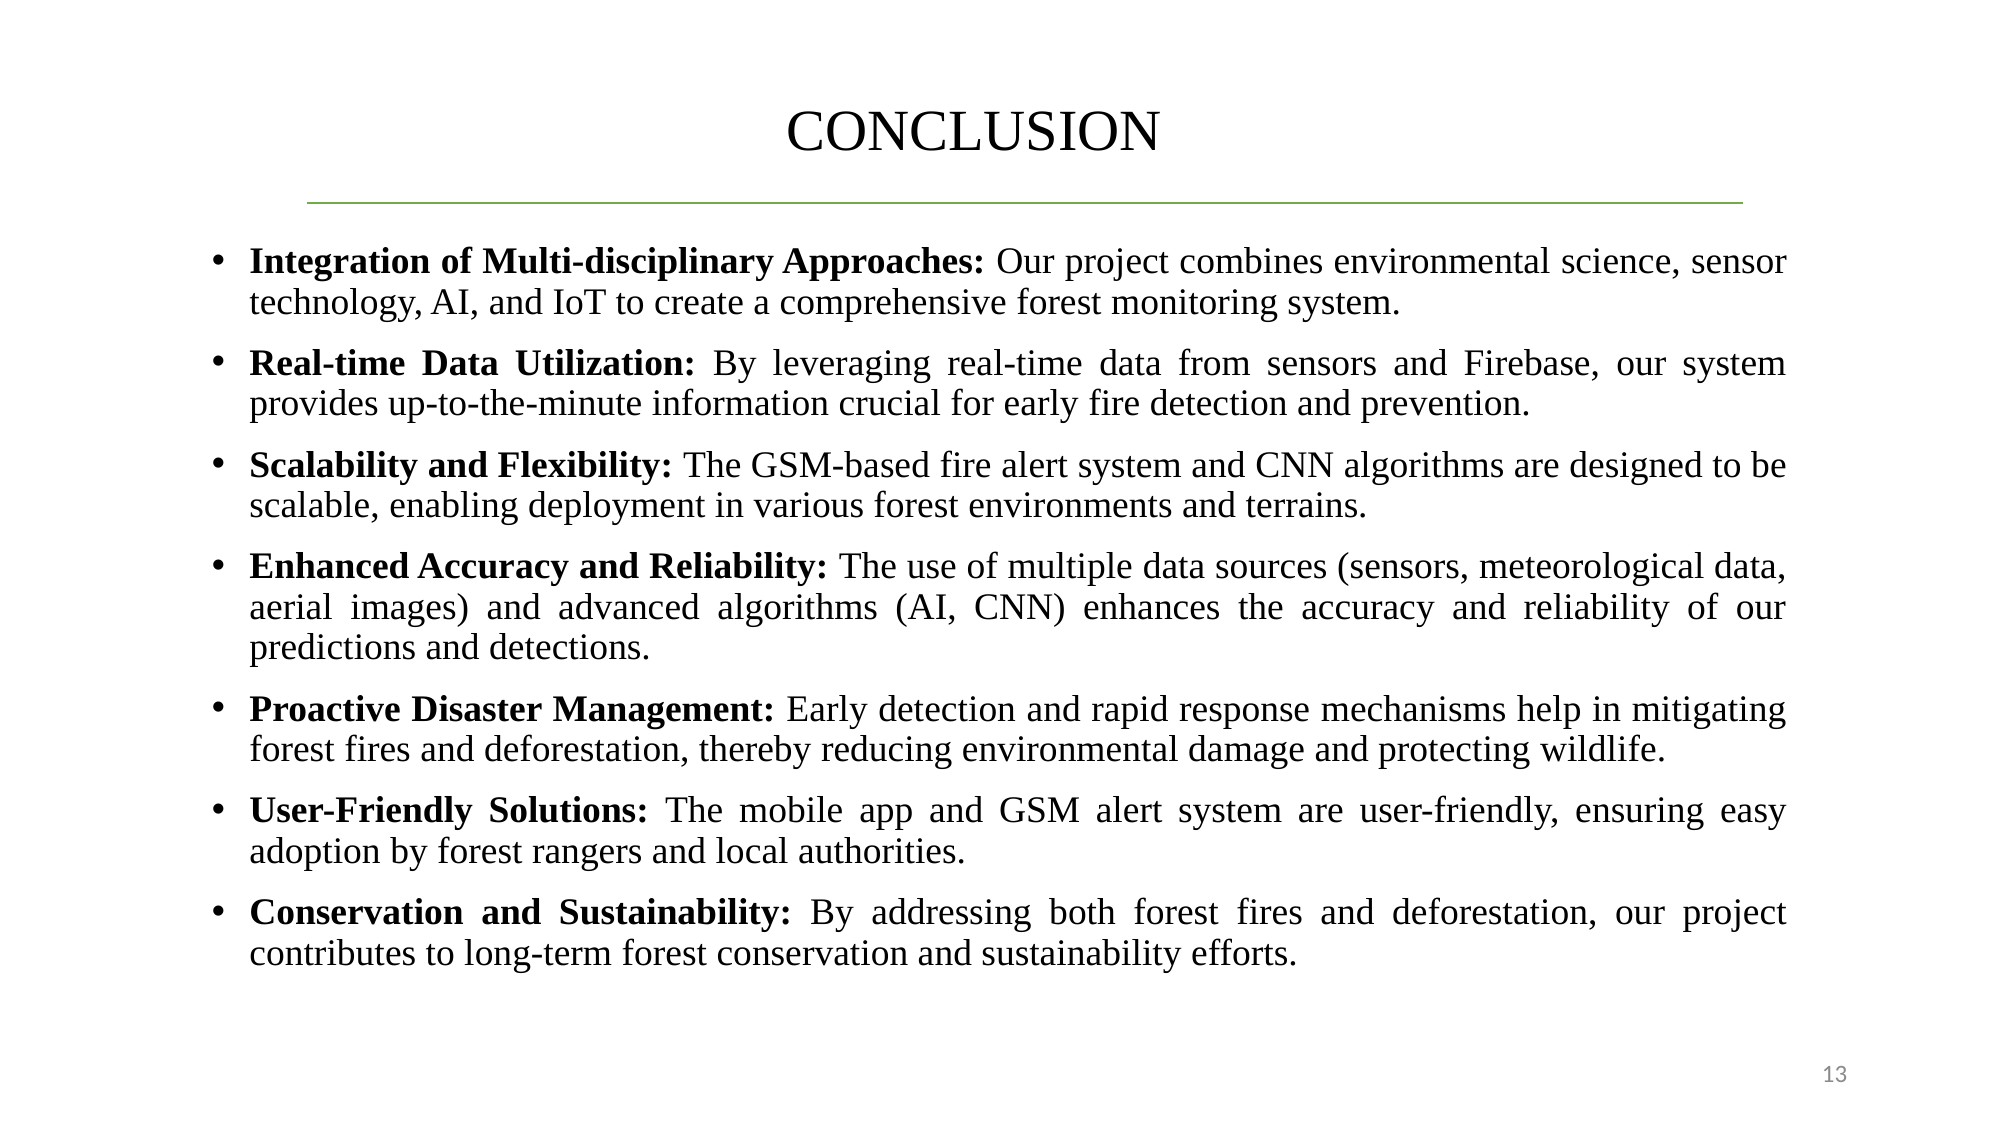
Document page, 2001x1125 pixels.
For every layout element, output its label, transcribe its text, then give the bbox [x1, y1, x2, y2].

title CONCLUSION [523, 59, 1425, 202]
slide_number 13 [1412, 1042, 1863, 1103]
list Integration of Multi-disciplinary Approaches: Our project combines environmental science, sensor technology, AI, and IoT to create a comprehensive forest monitoring system. Real-time Data Utilization: By leveraging real-time data from sensors and Firebase, our system provides up-to-the-minute information crucial for early fire detection and prevention. Scalability and Flexibility: The GSM-based fire alert system and CNN algorithms are designed to be scalable, enabling deployment in various forest environments and terrains. Enhanced Accuracy and Reliability: The use of multiple data sources (sensors, meteorological data, aerial images) and advanced algorithms (AI, CNN) enhances the accuracy and reliability of our predictions and detections. Proactive Disaster Management: Early detection and rapid response mechanisms help in mitigating forest fires and deforestation, thereby reducing environmental damage and protecting wildlife. User-Friendly Solutions: The mobile app and GSM alert system are user-friendly, ensuring easy adoption by forest rangers and local authorities. Conservation and Sustainability: By addressing both forest fires and deforestation, our project contributes to long-term forest conservation and sustainability efforts. [196, 233, 1804, 1073]
